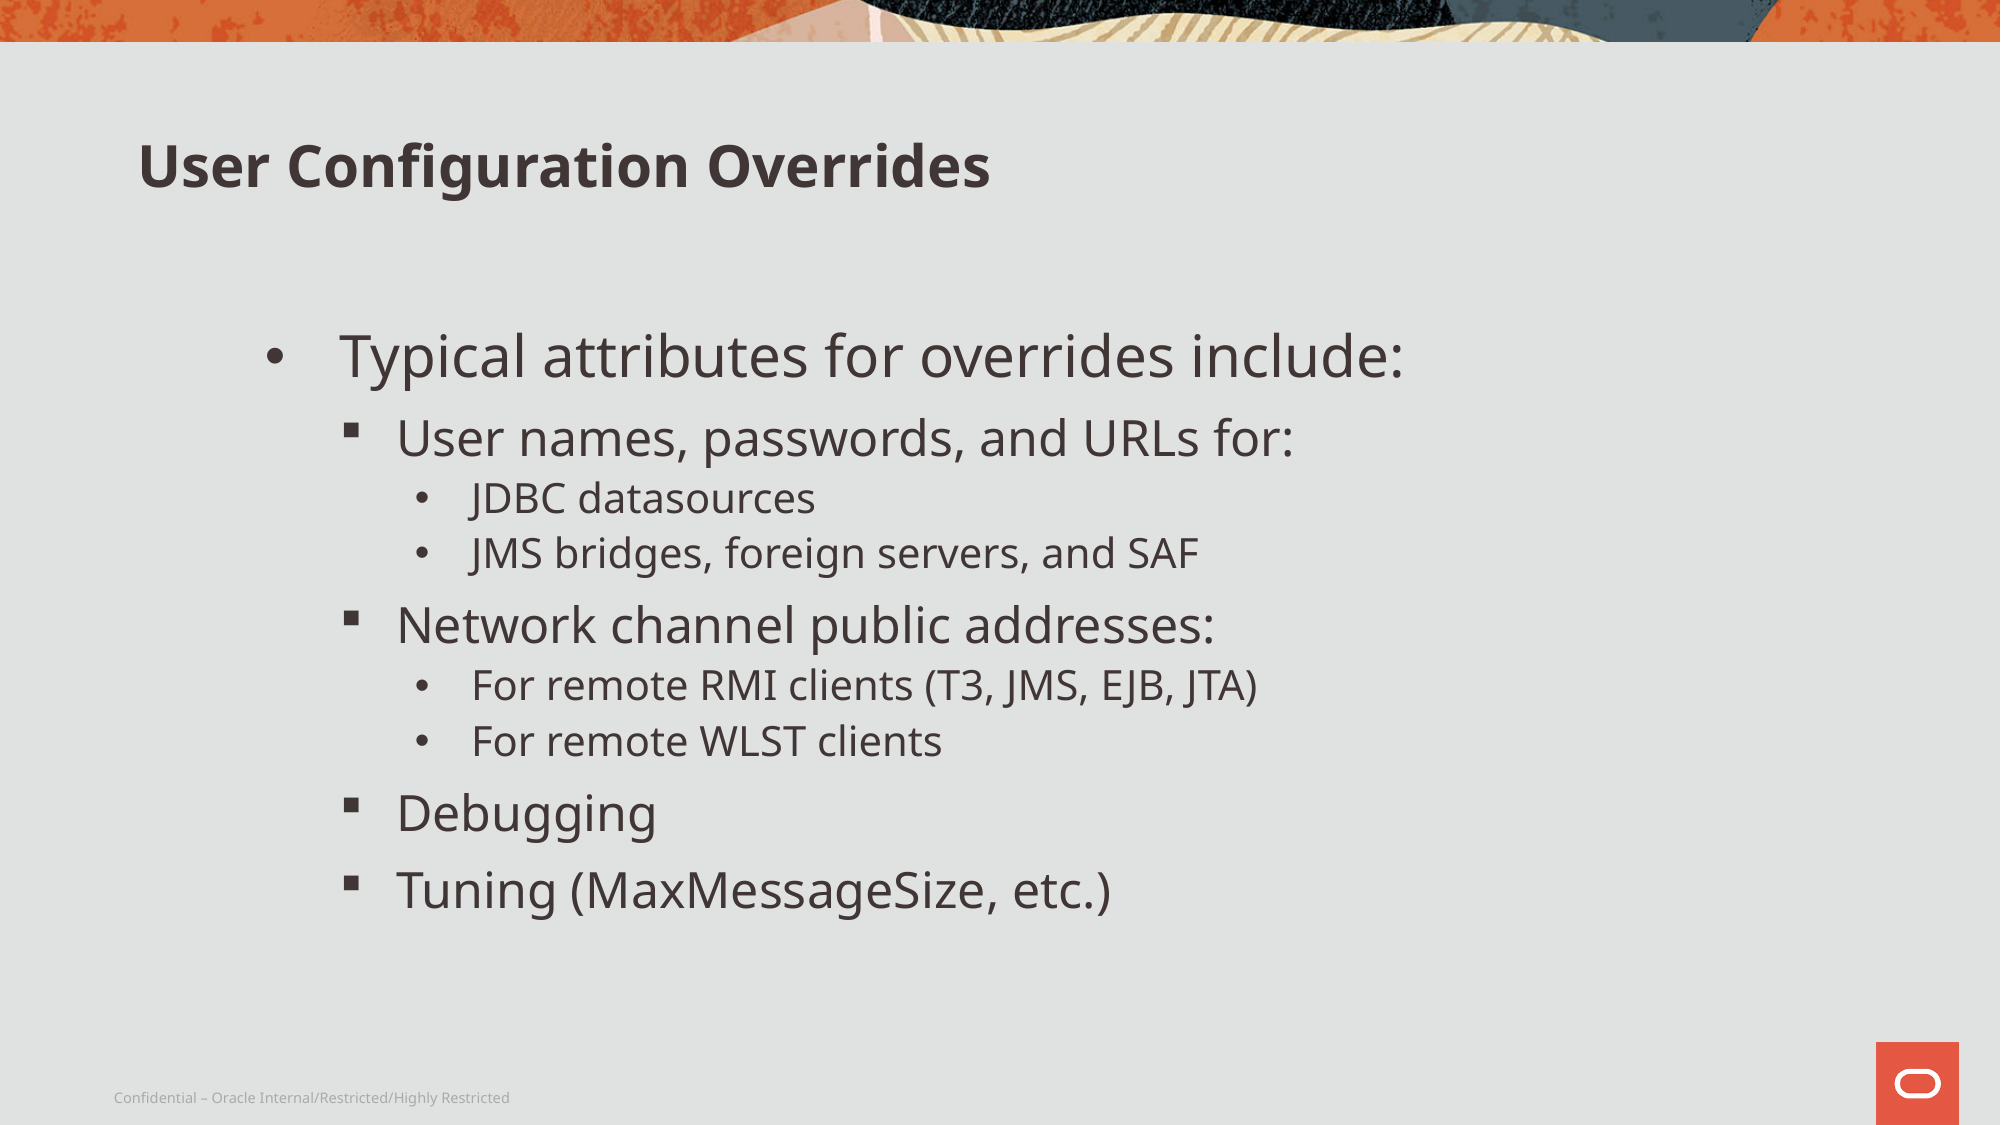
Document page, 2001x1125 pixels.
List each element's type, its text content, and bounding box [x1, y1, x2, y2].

picture [1876, 1042, 1959, 1125]
title User Configuration Overrides [137, 59, 1863, 278]
picture [0, 0, 2000, 42]
footer Confidential – Oracle Internal/Restricted/Highly Restricted [113, 1068, 1284, 1125]
list Typical attributes for overrides include: User names, passwords, and URLs for: JDBC datasources JMS bridges, foreign servers, and SAF Network channel public addresses: For remote RMI clients (T3, JMS, EJB, JTA) For remote WLST clients Debugging Tuning (MaxMessageSize, etc.) [249, 319, 1808, 987]
